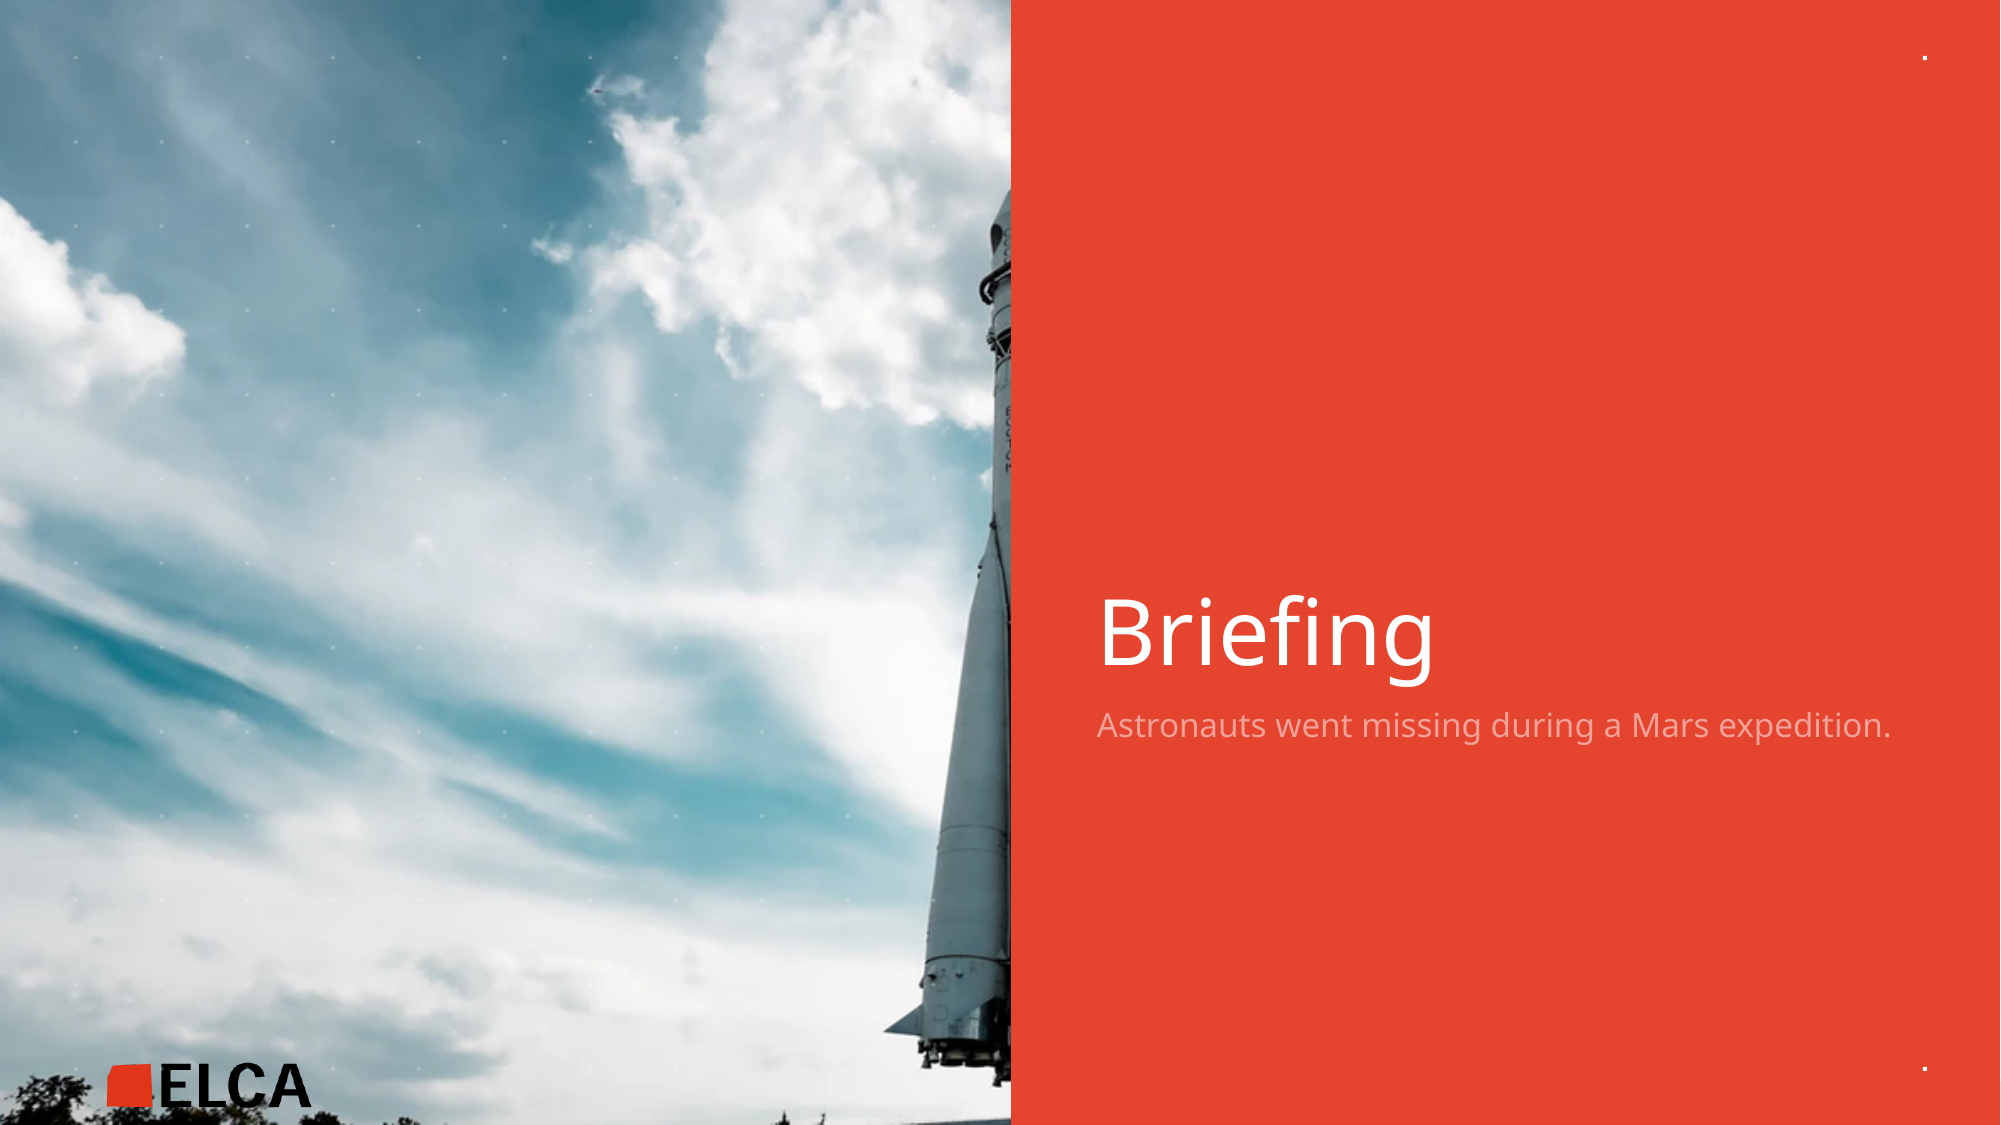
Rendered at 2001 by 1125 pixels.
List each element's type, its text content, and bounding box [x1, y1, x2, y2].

list Astronauts went missing during a Mars expedition. [1081, 696, 1909, 1017]
list Briefing [1081, 142, 1909, 696]
picture [0, 0, 1012, 1125]
